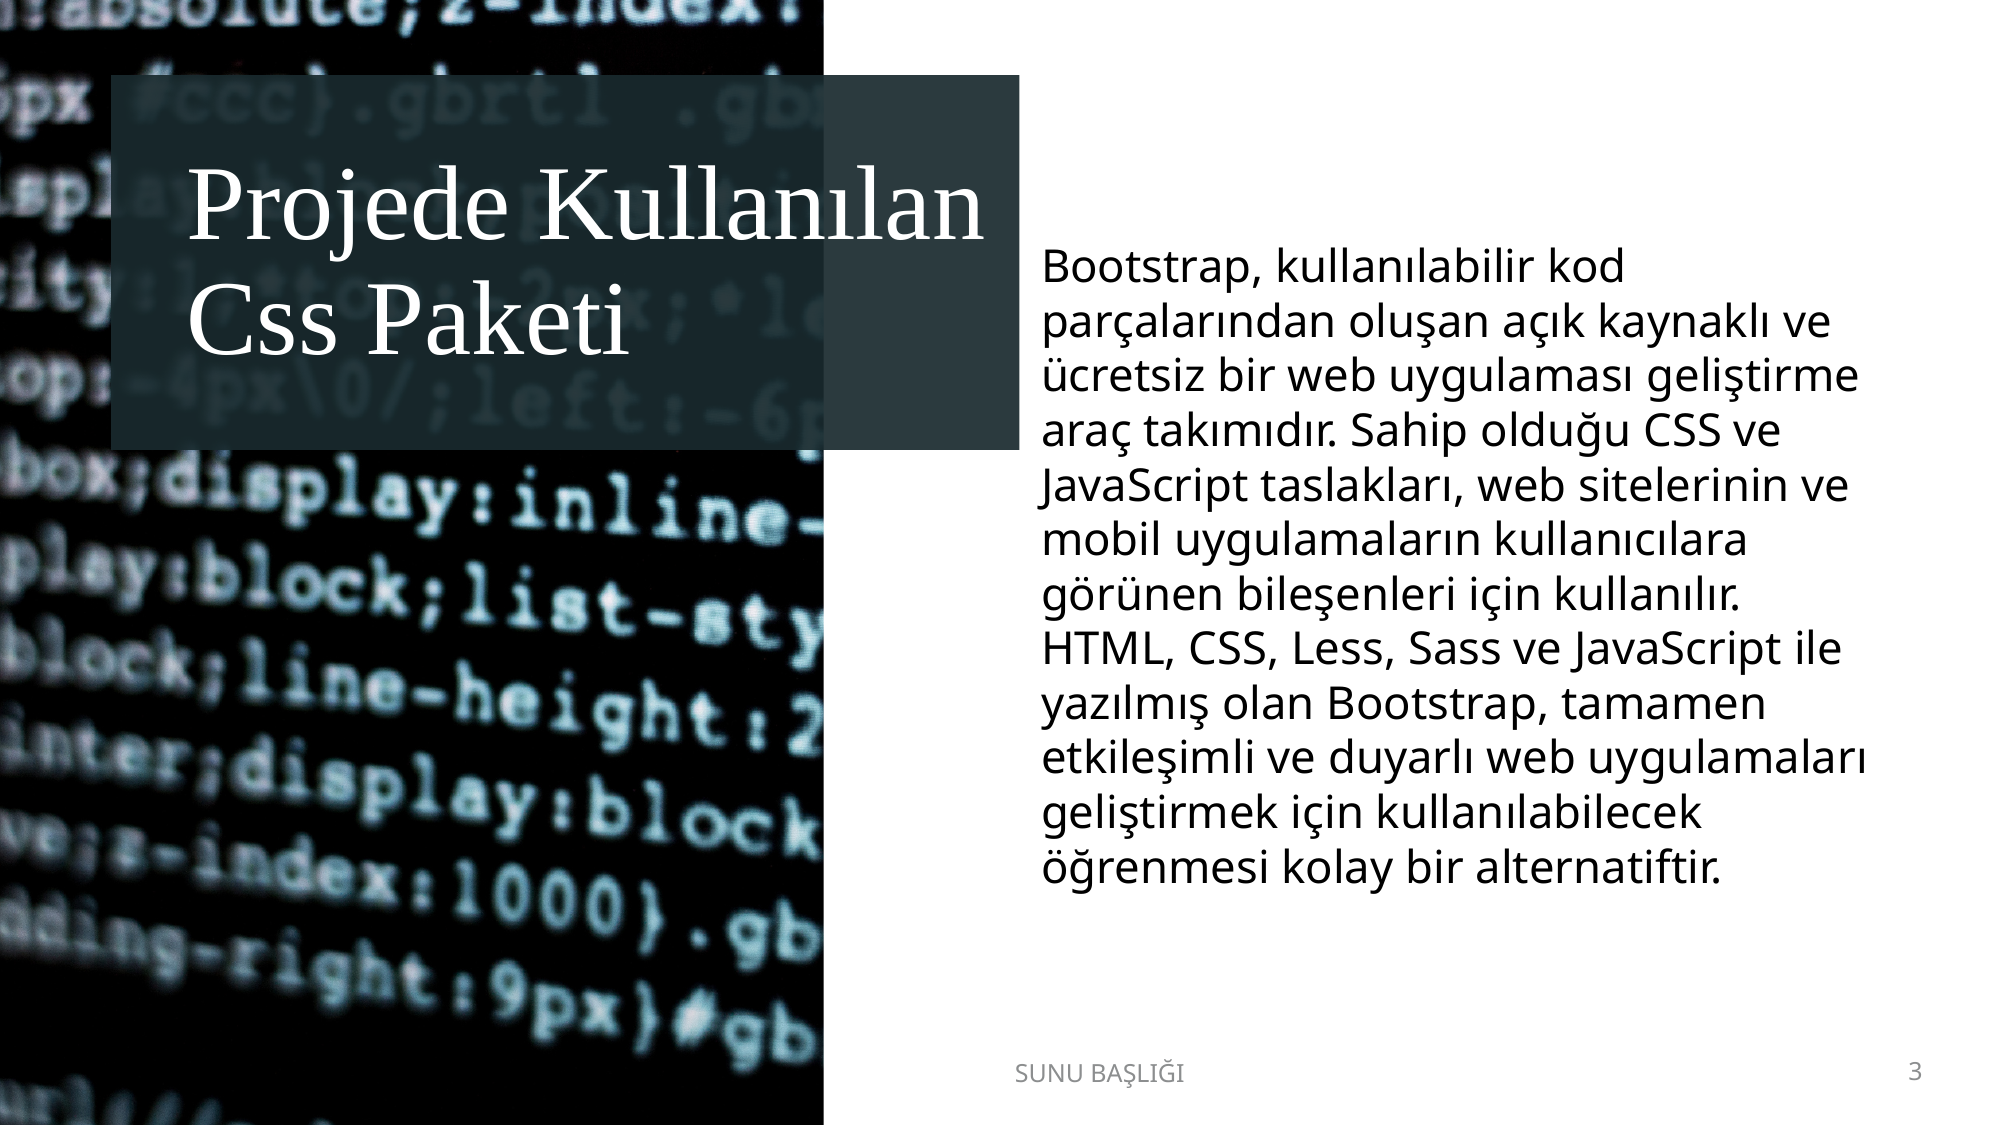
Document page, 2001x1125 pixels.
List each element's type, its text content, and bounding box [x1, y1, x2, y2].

title Projede Kullanılan Css Paketi [824, 75, 1020, 450]
footer Sunu başlığı [999, 1042, 1338, 1103]
slide_number 3 [1757, 1042, 1938, 1103]
list Bootstrap, kullanılabilir kod parçalarından oluşan açık kaynaklı ve ücretsiz bir web uygulaması geliştirme araç takımıdır. Sahip olduğu CSS ve JavaScript taslakları, web sitelerinin ve mobil uygulamaların kullanıcılara görünen bileşenleri için kullanılır. HTML, CSS, Less, Sass ve JavaScript ile yazılmış olan Bootstrap, tamamen etkileşimli ve duyarlı web uygulamaları geliştirmek için kullanılabilecek öğrenmesi kolay bir alternatiftir. [1026, 229, 1889, 959]
picture [0, 0, 824, 1125]
